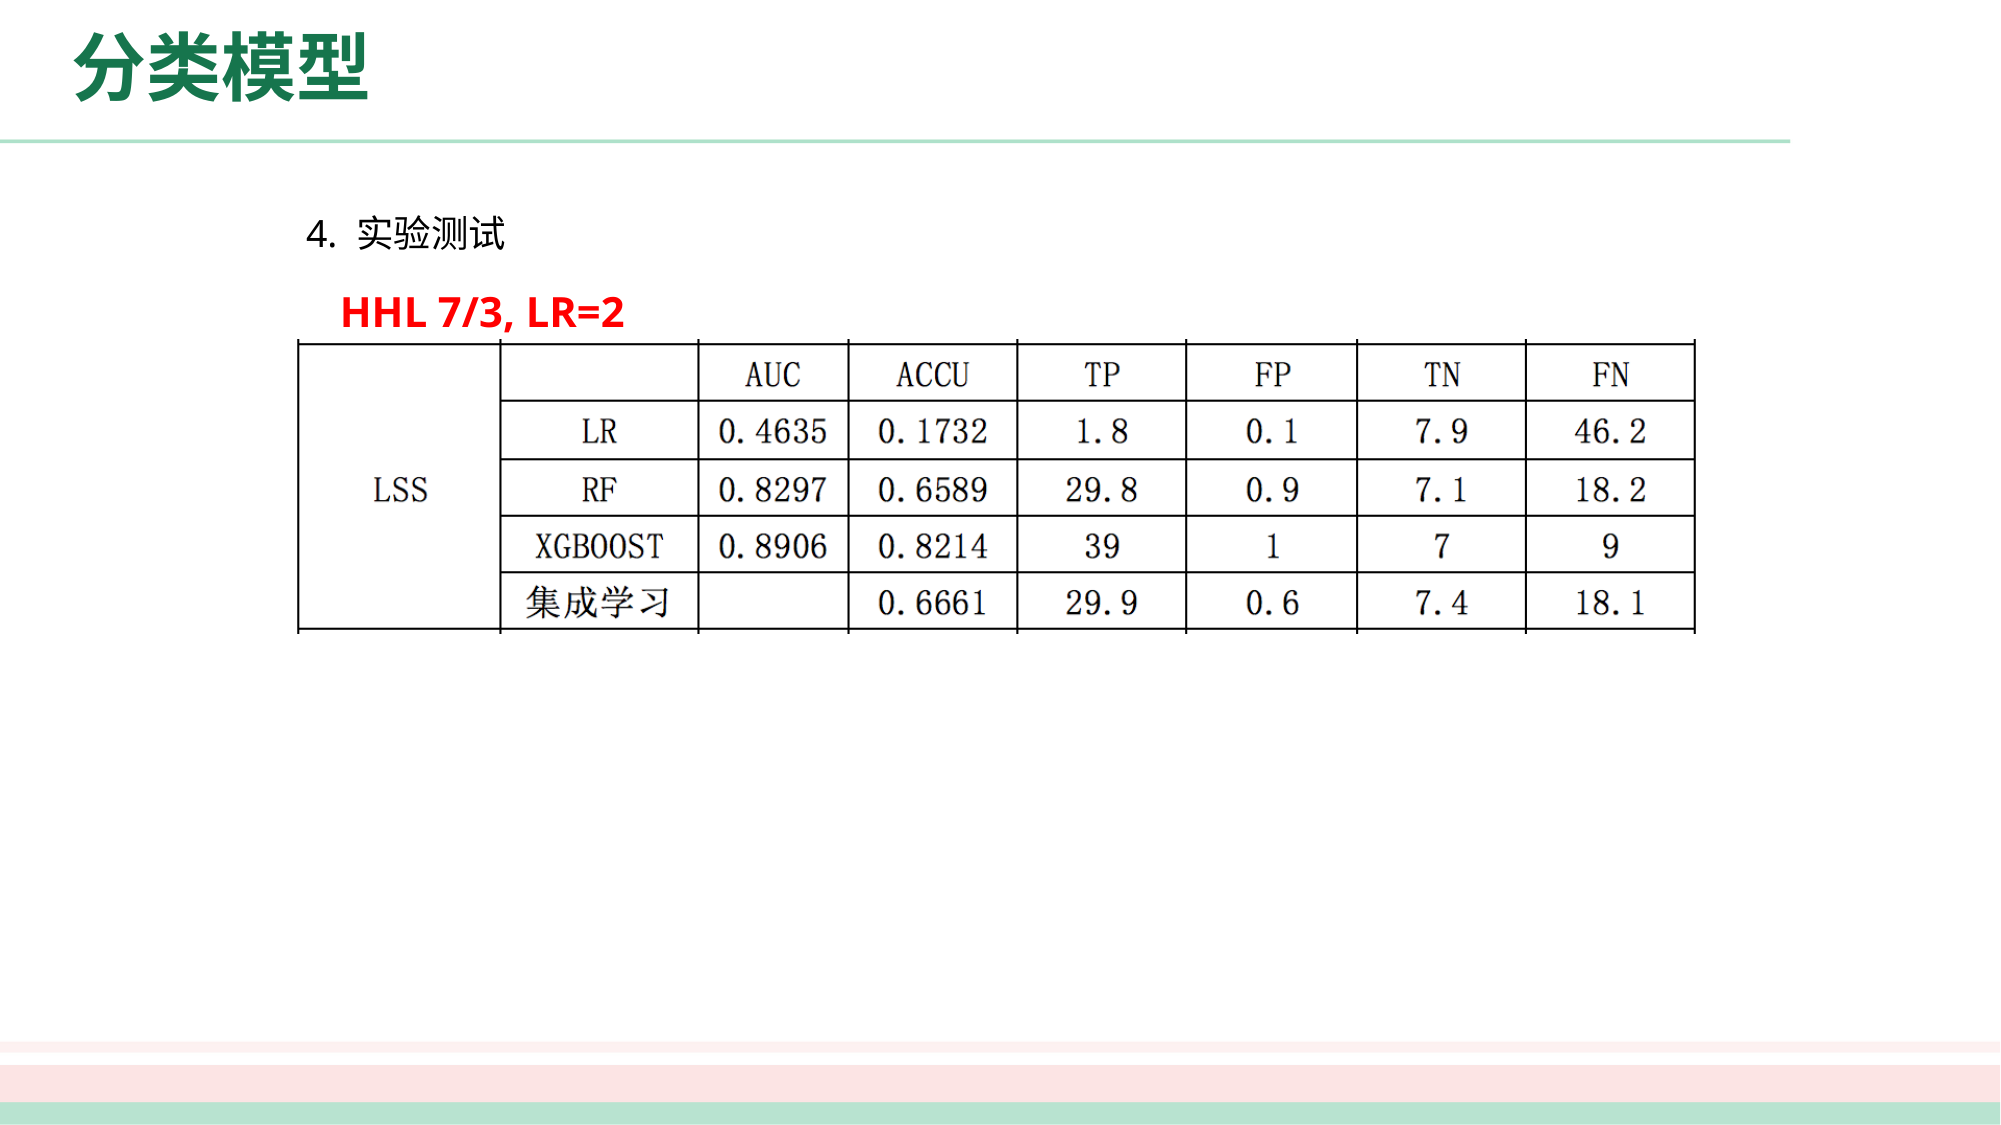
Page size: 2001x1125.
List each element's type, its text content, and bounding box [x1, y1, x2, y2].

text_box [291, 277, 1700, 634]
text_box 4. 实验测试 [291, 202, 959, 262]
picture [0, 0, 2001, 1125]
title 分类模型 [56, 7, 1782, 135]
